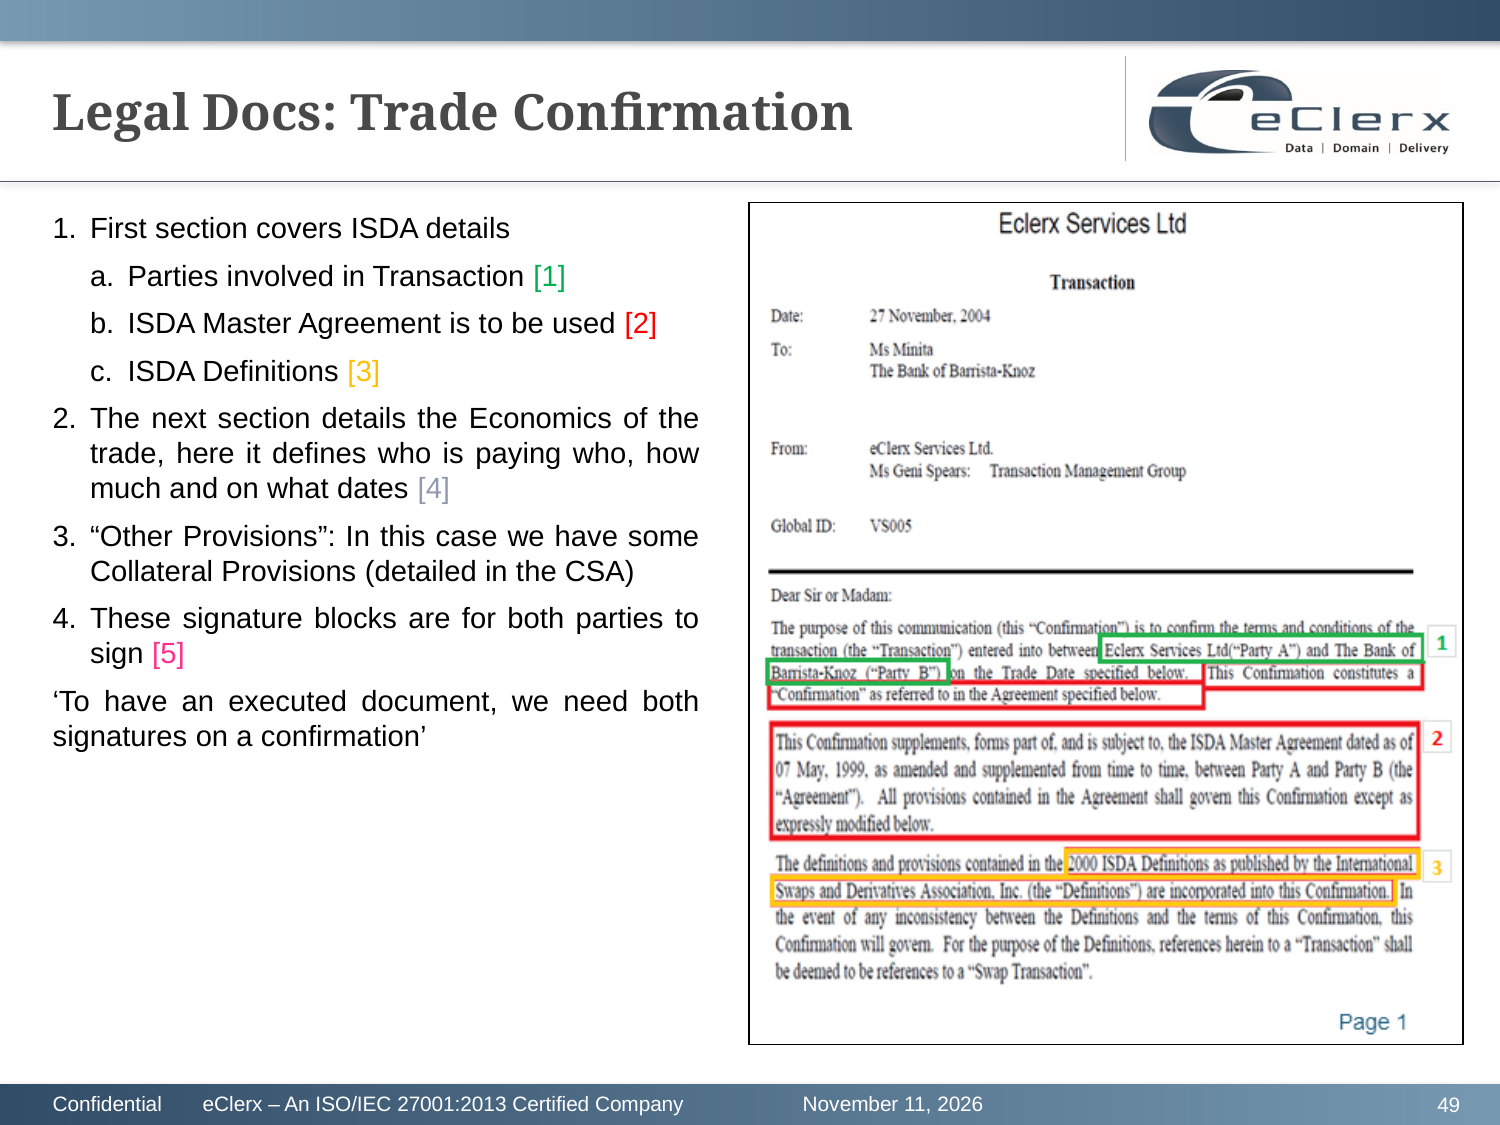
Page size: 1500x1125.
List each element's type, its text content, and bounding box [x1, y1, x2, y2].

picture [749, 202, 1463, 1045]
picture [1149, 70, 1450, 155]
title Legal Docs: Trade Confirmation [37, 45, 1086, 176]
list First section covers ISDA details Parties involved in Transaction [1] ISDA Master Agreement is to be used [2] ISDA Definitions [3] The next section details the Economics of the trade, here it defines who is paying who, how much and on what dates [4] “Other Provisions”: In this case we have some Collateral Provisions (detailed in the CSA) These signature blocks are for both parties to sign [5] ‘To have an executed document, we need both signatures on a confirmation’ [37, 202, 716, 1043]
